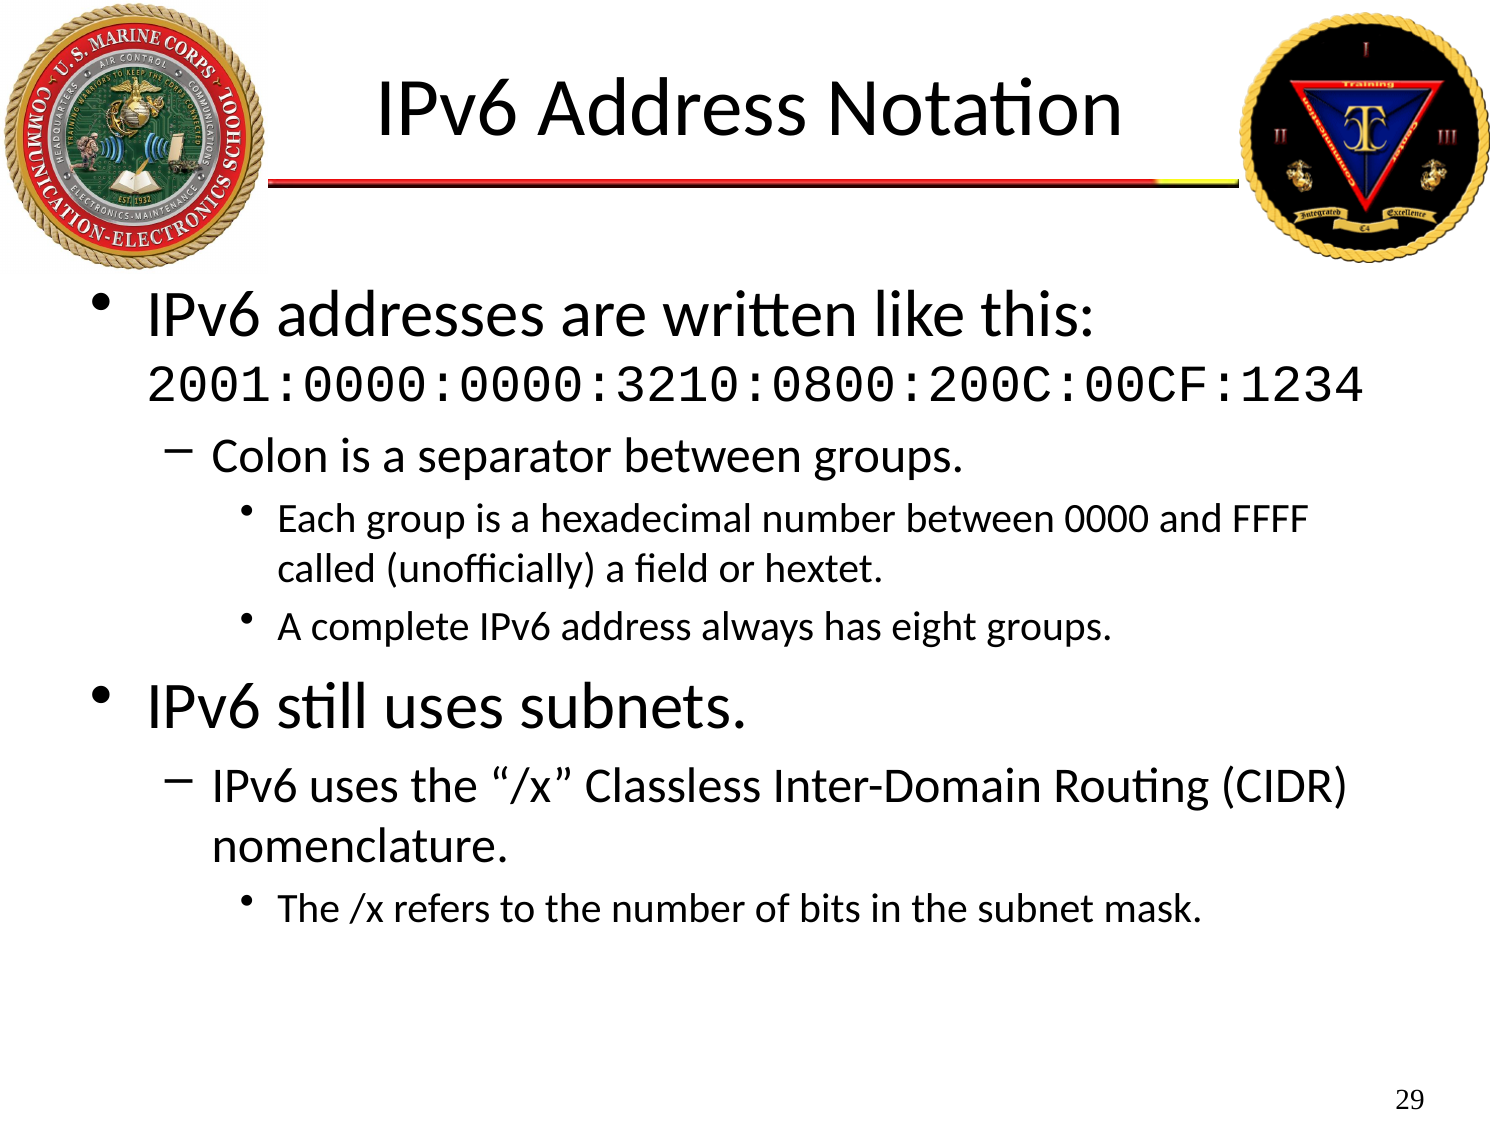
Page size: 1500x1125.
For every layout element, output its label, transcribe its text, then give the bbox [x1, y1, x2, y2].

picture [0, 0, 268, 274]
title IPv6 Address Notation [75, 45, 1425, 233]
picture [1239, 12, 1490, 263]
list IPv6 addresses are written like this: 2001:0000:0000:3210:0800:200C:00CF:1234 Colon is a separator between groups. Each group is a hexadecimal number between 0000 and FFFF called (unofficially) a field or hextet. A complete IPv6 address always has eight groups. IPv6 still uses subnets. IPv6 uses the “/x” Classless Inter-Domain Routing (CIDR) nomenclature. The /x refers to the number of bits in the subnet mask. [75, 262, 1425, 1005]
